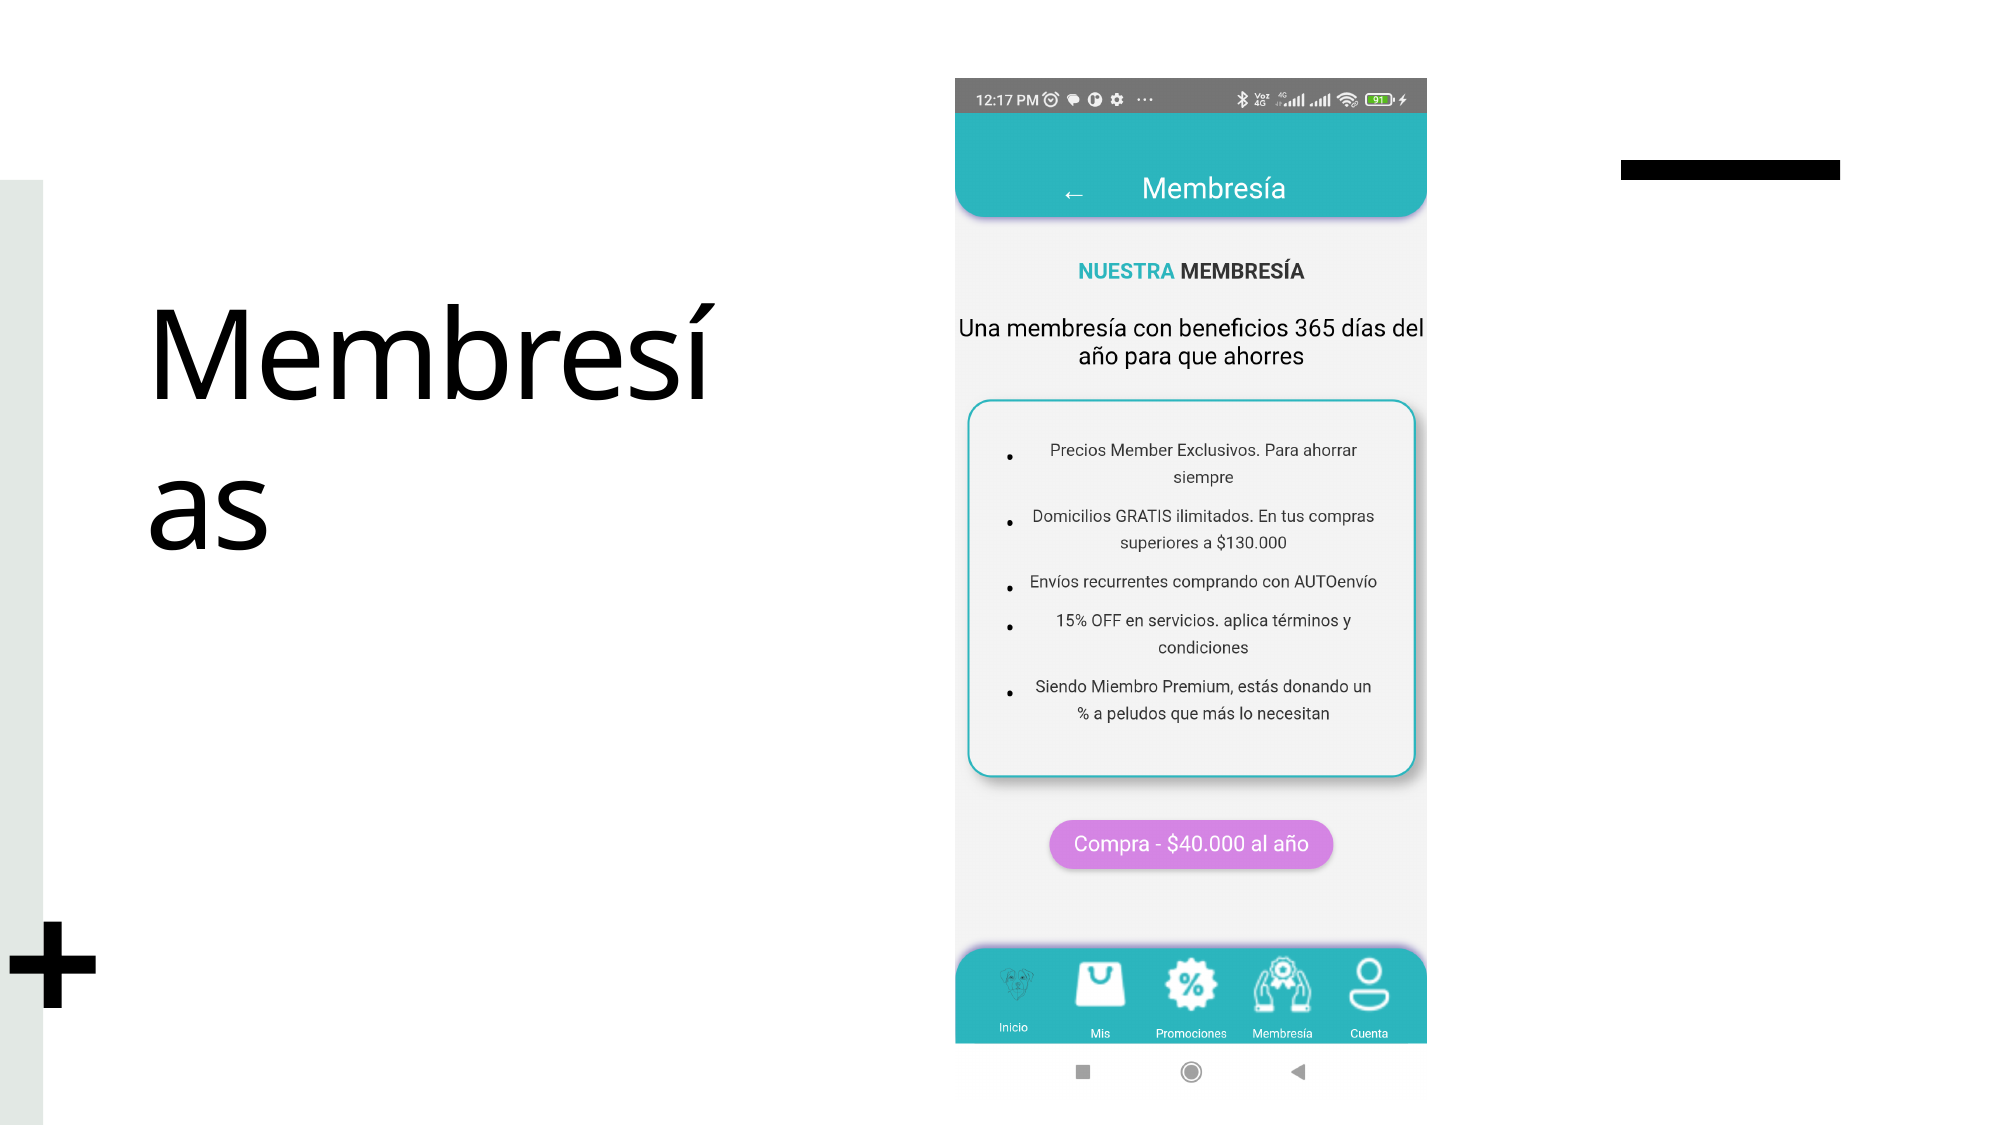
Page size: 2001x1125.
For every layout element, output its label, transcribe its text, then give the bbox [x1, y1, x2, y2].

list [955, 78, 1427, 1100]
text_box Membresías [130, 266, 768, 714]
